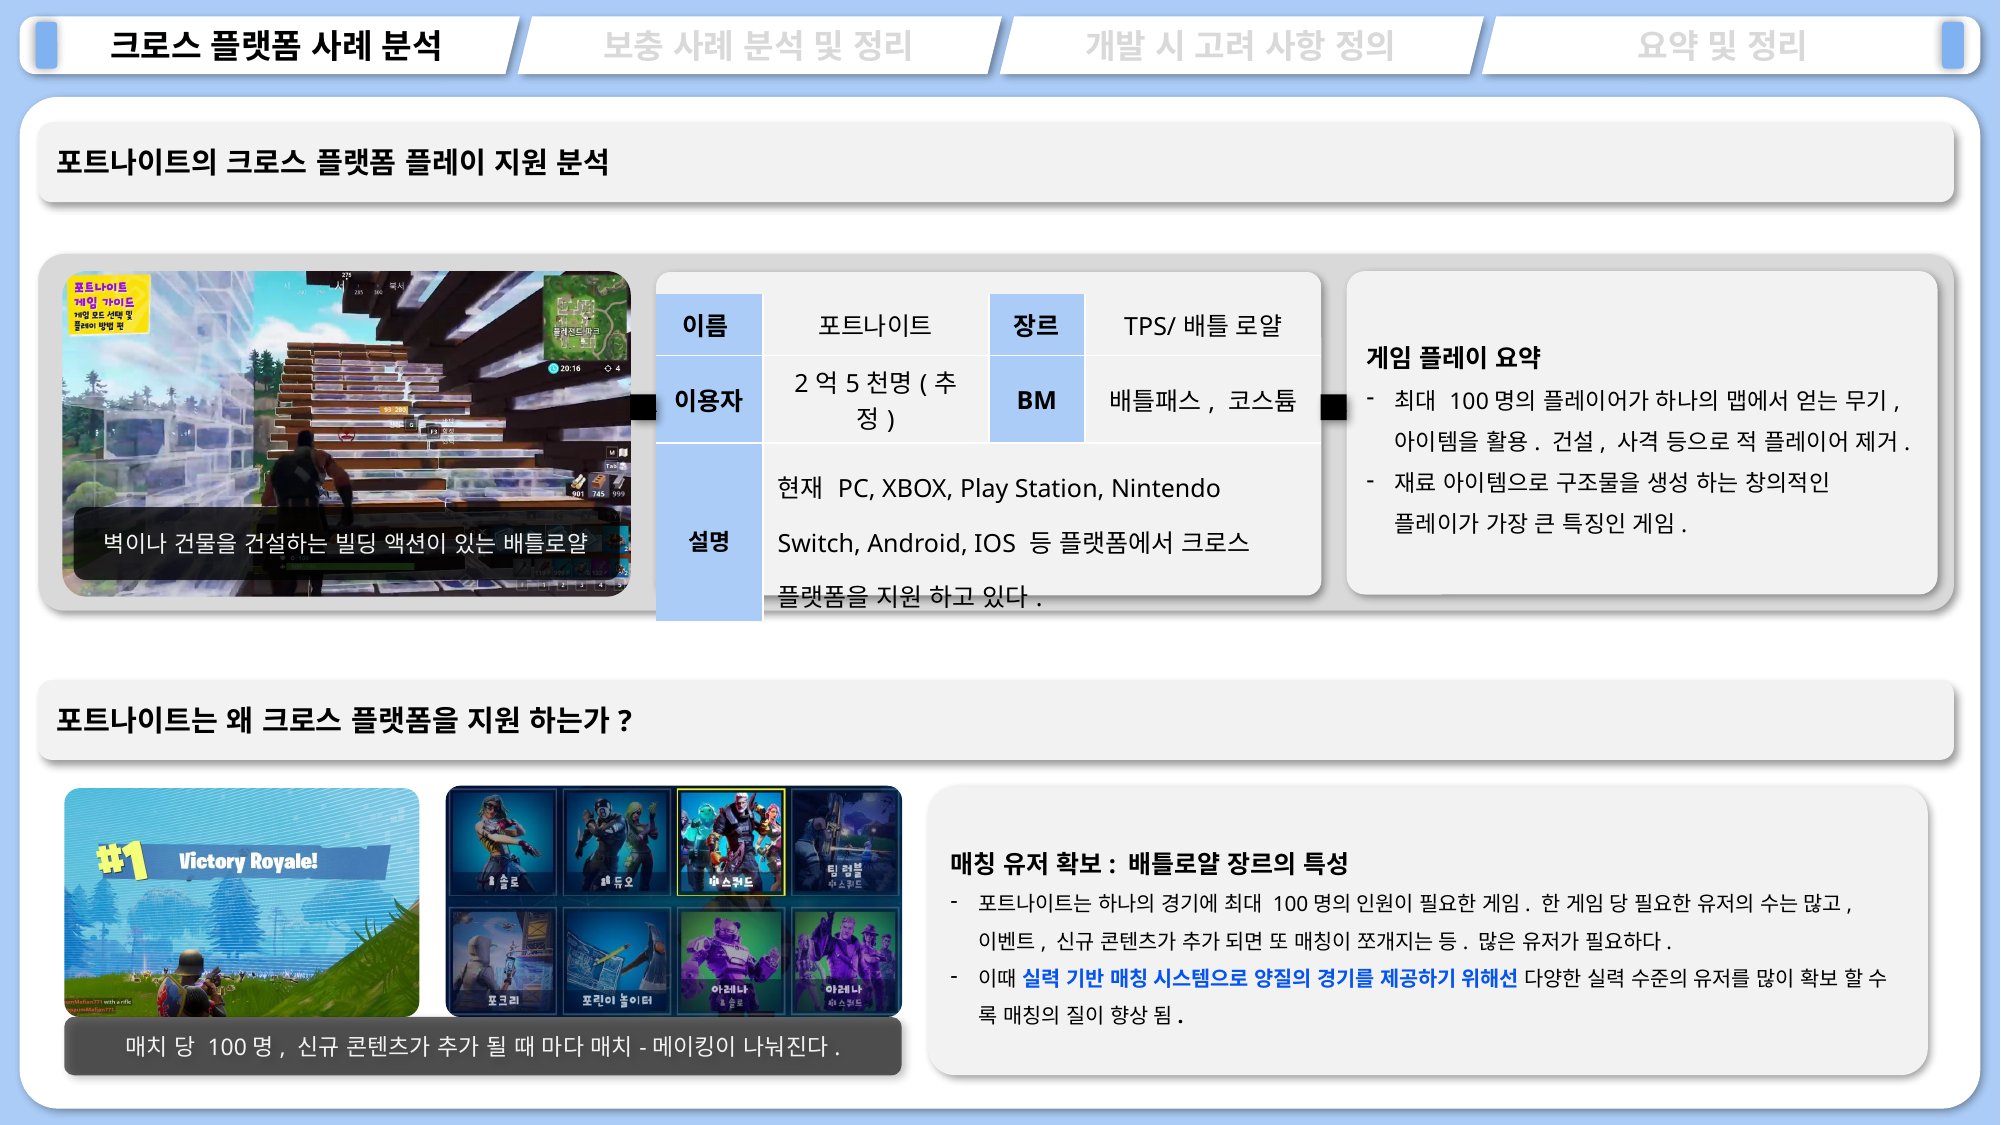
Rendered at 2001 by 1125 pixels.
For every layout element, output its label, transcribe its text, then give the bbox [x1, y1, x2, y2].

text_box 매칭 유저 확보: 배틀로얄 장르의 특성 포트나이트는 하나의 경기에 최대 100명의 인원이 필요한 게임. 한 게임 당 필요한 유저의 수는 많고, 이벤트, 신규 콘텐츠가 추가 되면 또 매칭이 쪼개지는 등. 많은 유저가 필요하다. 이때 실력 기반 매칭 시스템으로 양질의 경기를 제공하기 위해선 다양한 실력 수준의 유저를 많이 확보 할 수 록 매칭의 질이 향상 됨. [926, 785, 1929, 1077]
table_header TPS/배틀 로얄 [1086, 294, 1321, 355]
text_box [37, 252, 1955, 612]
picture [445, 785, 903, 1017]
table_header 장르 [990, 294, 1084, 355]
text_box 게임 플레이 요약 최대 100명의 플레이어가 하나의 맵에서 얻는 무기, 아이템을 활용. 건설, 사격 등으로 적 플레이어 제거. 재료 아이템으로 구조물을 생성 하는 창의적인 플레이가 가장 큰 특징인 게임. [1345, 270, 1939, 596]
table_cell 현재 PC, XBOX, Play Station, Nintendo Switch, Android, IOS 등 플랫폼에서 크로스 플랫폼을 지원 하고 있다. [764, 444, 1321, 621]
table_cell 2억5천명(추정) [764, 356, 988, 442]
text_box [654, 270, 1323, 393]
table_header 이름 [656, 294, 762, 355]
table_cell 설명 [656, 444, 762, 621]
table_cell BM [990, 356, 1084, 442]
text_box ㄴ [631, 393, 657, 421]
table_cell 이용자 [656, 356, 762, 442]
text_box 포트나이트는 왜 크로스 플랫폼을 지원 하는가? [37, 679, 1955, 761]
table_cell 배틀패스, 코스튬 [1086, 356, 1321, 442]
text_box 매치 당 100명, 신규 콘텐츠가 추가 될 때 마다 매치-메이킹이 나눠진다. [63, 1015, 903, 1077]
picture [62, 271, 631, 597]
table_header 포트나이트 [764, 294, 988, 355]
text_box 포트나이트의 크로스 플랫폼 플레이 지원 분석 [37, 121, 1955, 204]
text_box ㄴ [1320, 393, 1348, 421]
picture [64, 788, 420, 1017]
